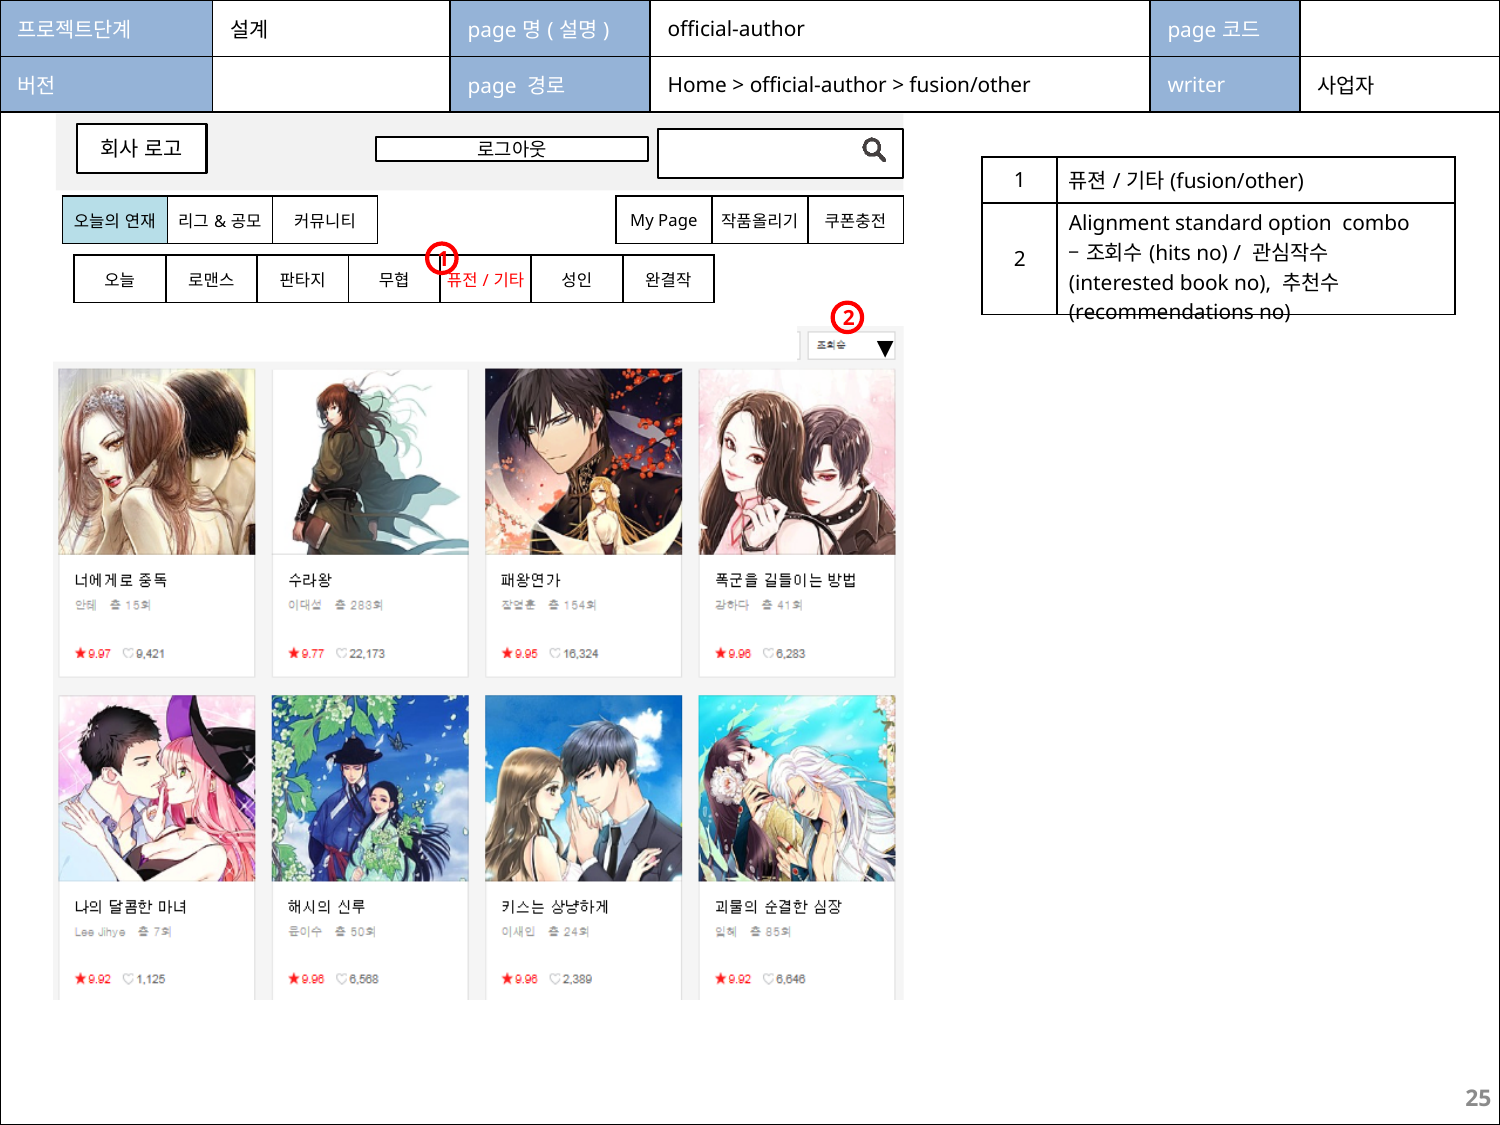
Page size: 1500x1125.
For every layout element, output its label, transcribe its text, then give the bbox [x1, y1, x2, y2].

slide_number 25 [1156, 1069, 1500, 1125]
text_box [656, 127, 906, 180]
table_header official-author [651, 1, 1149, 56]
table_header 로맨스 [167, 256, 256, 302]
table_cell [213, 57, 449, 111]
table_cell Home > official-author > fusion/other [651, 57, 1149, 111]
table_header 완결작 [624, 256, 713, 302]
text_box 회사 로고 [75, 122, 209, 175]
table_header page명(설명) [451, 1, 649, 56]
table_cell page 경로 [451, 57, 649, 111]
table_header 판타지 [258, 256, 348, 302]
table_header My Page [617, 197, 711, 243]
table_header 퓨전/기타 [441, 256, 530, 302]
table_cell writer [1151, 57, 1299, 111]
table_header 작품올리기 [713, 197, 807, 243]
text_box 로그아웃 [374, 135, 650, 163]
table_header 쿠폰충전 [809, 197, 903, 243]
picture [861, 137, 887, 163]
table_header 무협 [349, 256, 439, 302]
table_header 커뮤니티 [273, 197, 377, 243]
table_cell 사업자 [1301, 57, 1499, 111]
table_header 오늘 [75, 256, 165, 302]
table_header 성인 [532, 256, 622, 302]
table_header 설계 [213, 1, 449, 56]
table_cell 버전 [1, 57, 212, 111]
text_box [54, 111, 906, 192]
table_header 1 [983, 158, 1056, 202]
table_header [1301, 1, 1499, 56]
text_box 1 [425, 241, 459, 276]
table_header 오늘의 연재 [63, 197, 167, 243]
picture [52, 326, 904, 1000]
table_header page코드 [1151, 1, 1299, 56]
table_cell Alignment standard option combo –조회수(hits no) / 관심작수 (interested book no), 추천수(recommendations no) [1058, 204, 1454, 314]
table_header 프로젝트단계 [1, 1, 212, 56]
table_header 퓨젼/기타(fusion/other) [1058, 158, 1454, 202]
table_cell 2 [983, 204, 1056, 314]
table_header 리그&공모 [168, 197, 272, 243]
table_cell [1, 113, 1499, 1124]
text_box 2 [830, 300, 865, 324]
